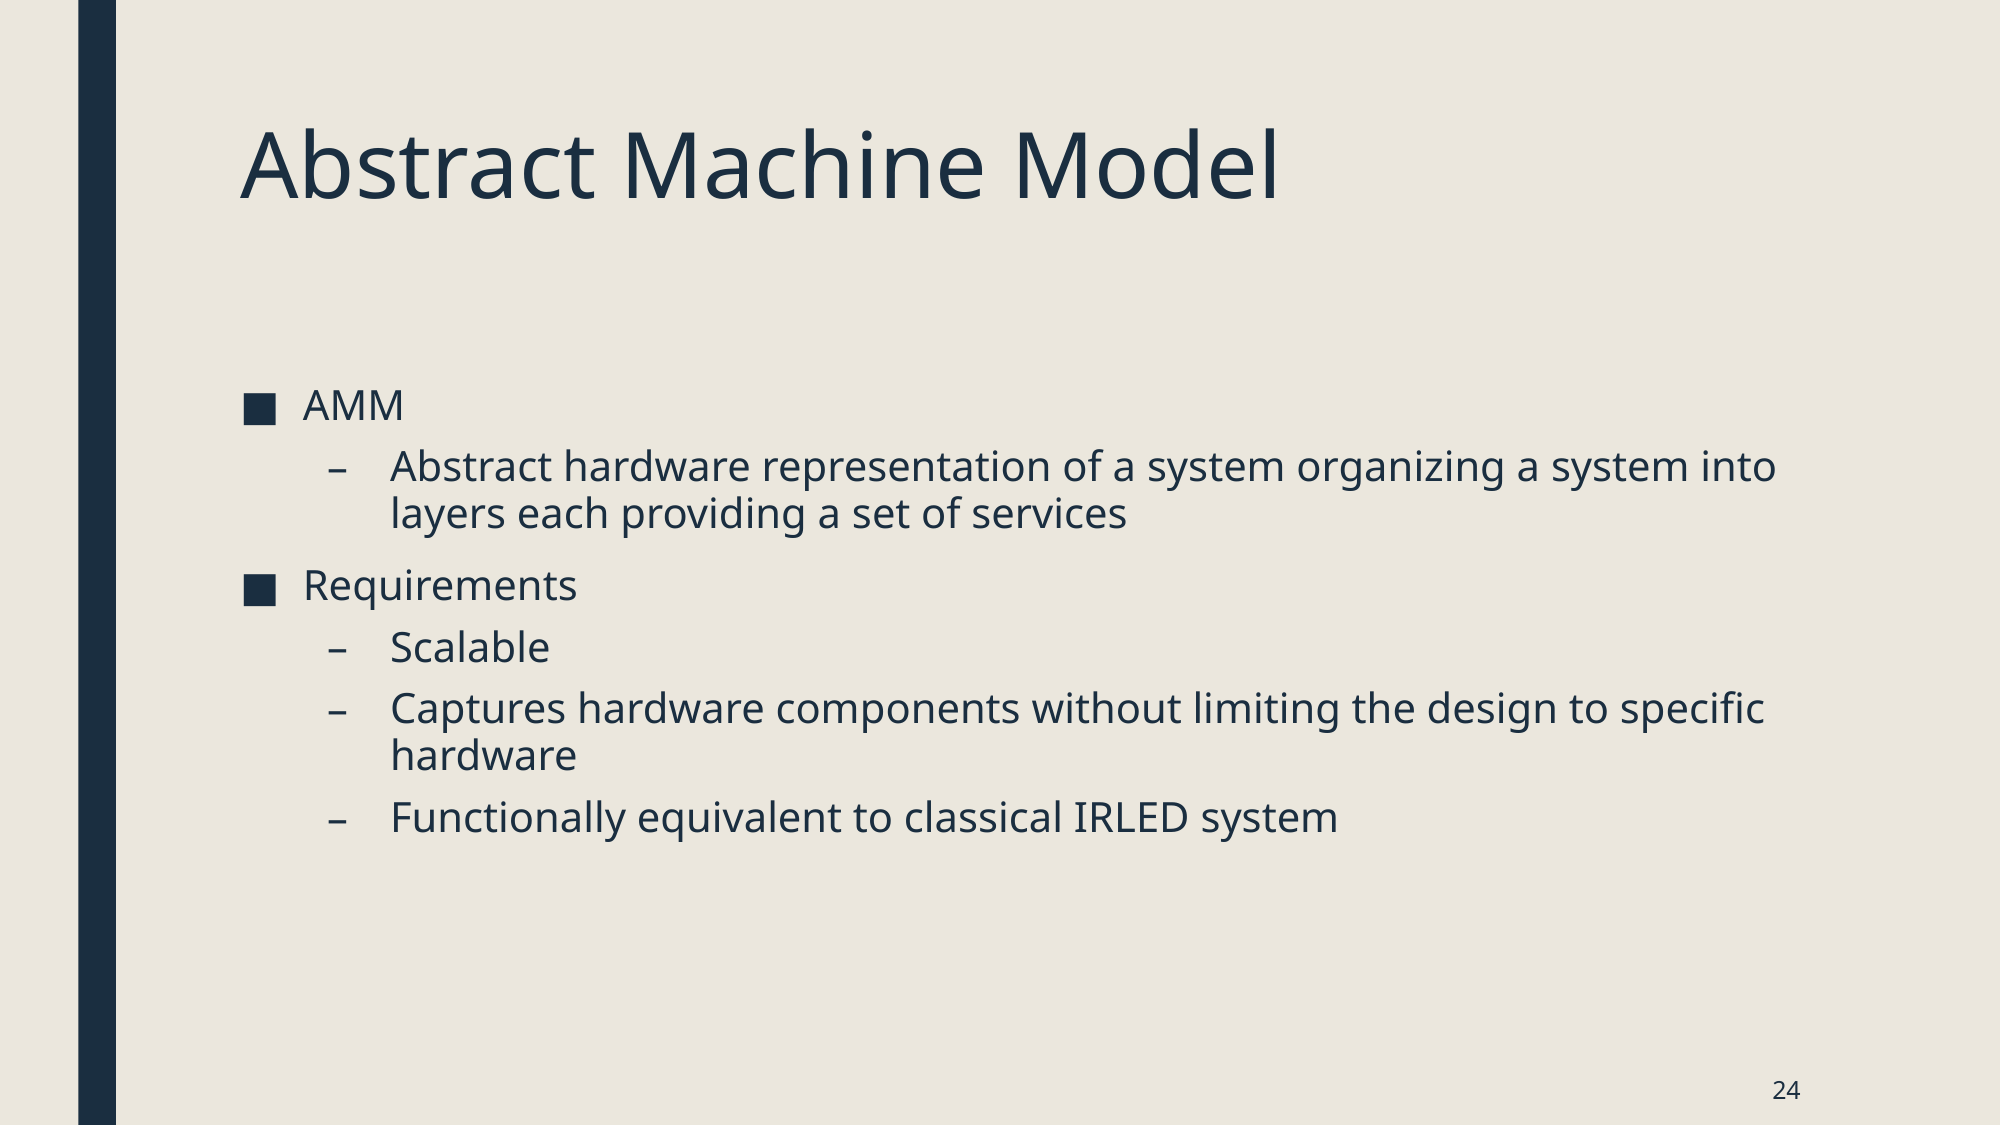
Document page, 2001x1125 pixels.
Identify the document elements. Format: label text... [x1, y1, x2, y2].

title Abstract Machine Model [225, 112, 1800, 357]
slide_number 24 [1553, 1058, 1816, 1125]
list AMM Abstract hardware representation of a system organizing a system into layers each providing a set of services Requirements Scalable Captures hardware components without limiting the design to specific hardware Functionally equivalent to classical IRLED system [225, 375, 1800, 963]
